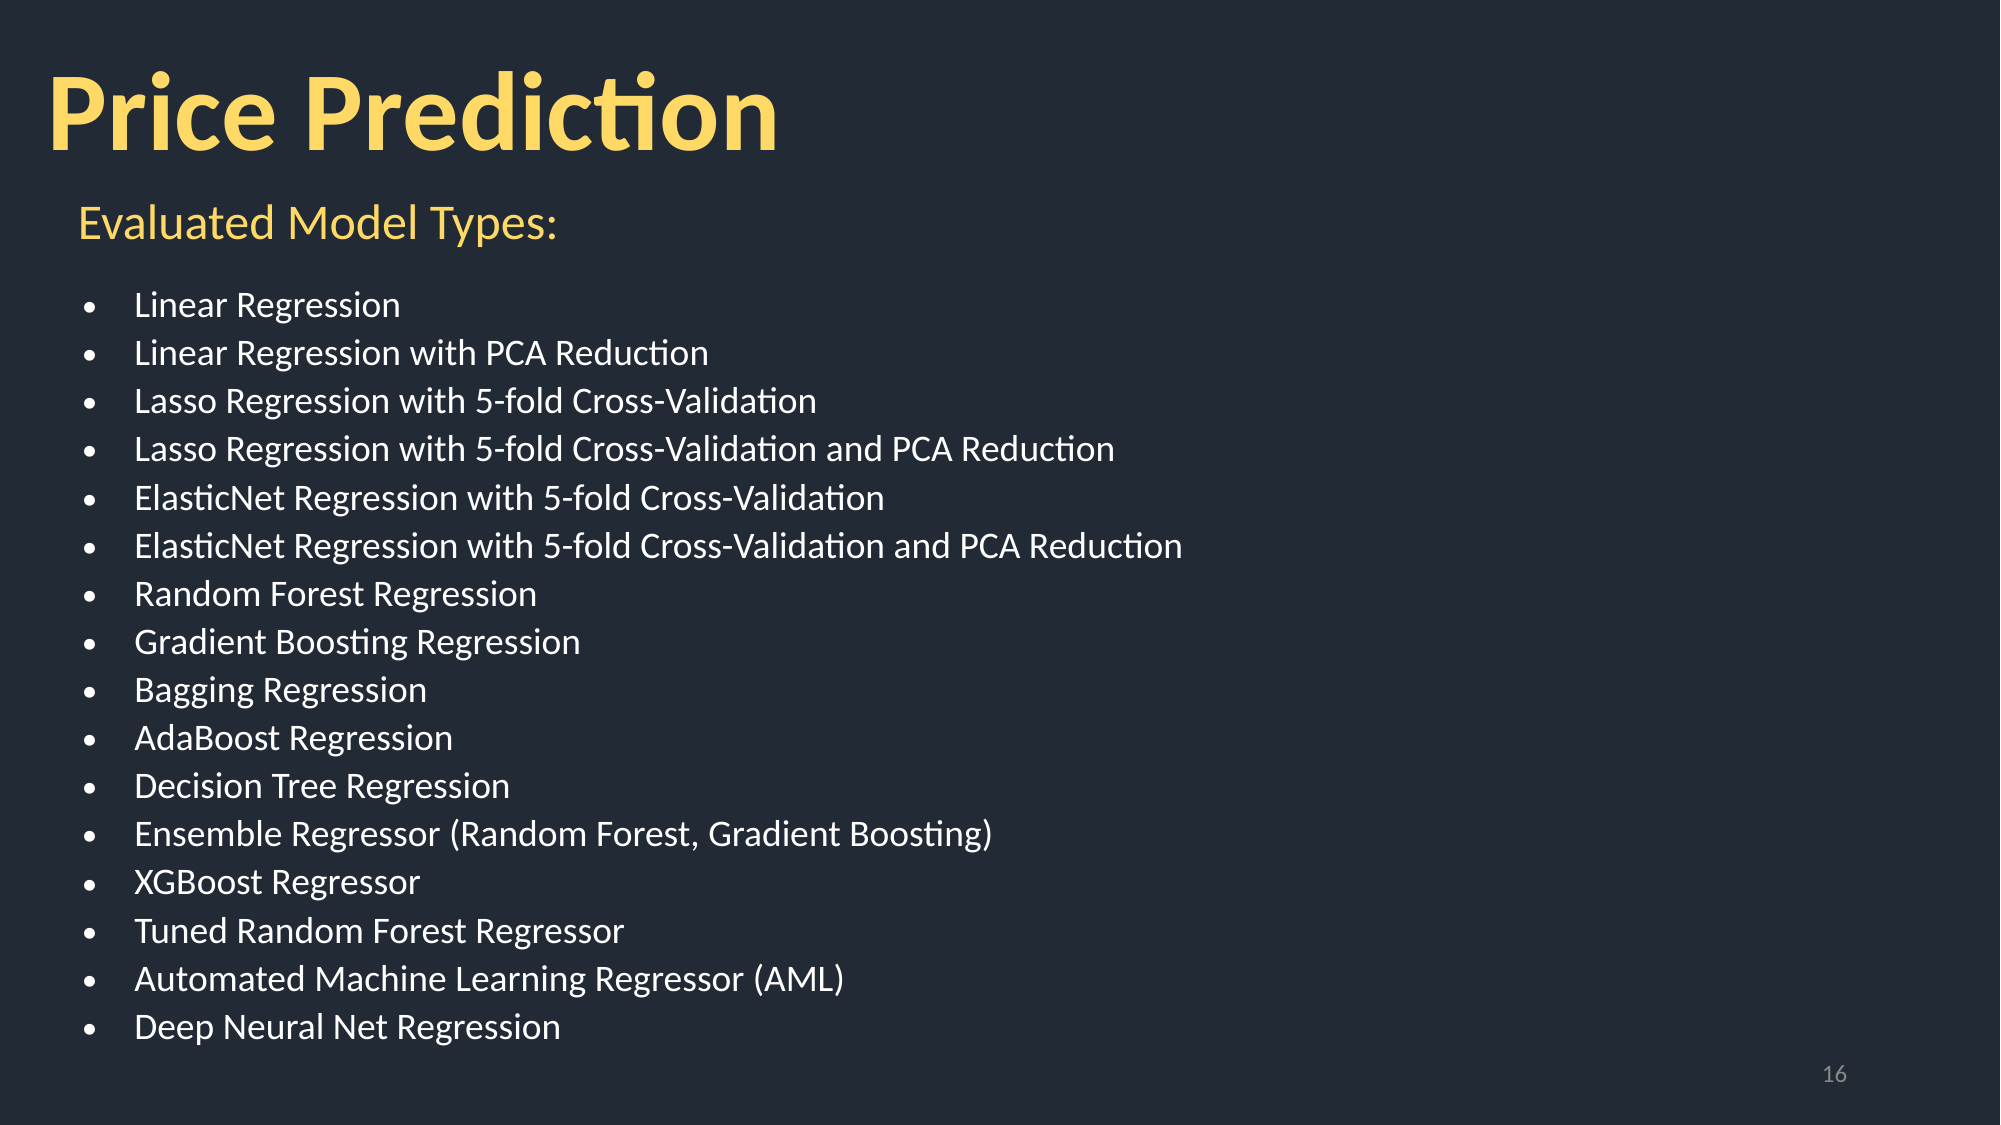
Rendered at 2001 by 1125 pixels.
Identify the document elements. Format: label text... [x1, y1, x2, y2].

slide_number 16 [1692, 1042, 1863, 1103]
text_box Evaluated Model Types: Linear Regression Linear Regression with PCA Reduction Lasso Regression with 5-fold Cross-Validation Lasso Regression with 5-fold Cross-Validation and PCA Reduction ElasticNet Regression with 5-fold Cross-Validation ElasticNet Regression with 5-fold Cross-Validation and PCA Reduction Random Forest Regression Gradient Boosting Regression Bagging Regression AdaBoost Regression Decision Tree Regression Ensemble Regressor (Random Forest, Gradient Boosting) XGBoost Regressor Tuned Random Forest Regressor Automated Machine Learning Regressor (AML) Deep Neural Net Regression [63, 181, 1692, 1117]
text_box Price Prediction [32, 30, 1203, 181]
